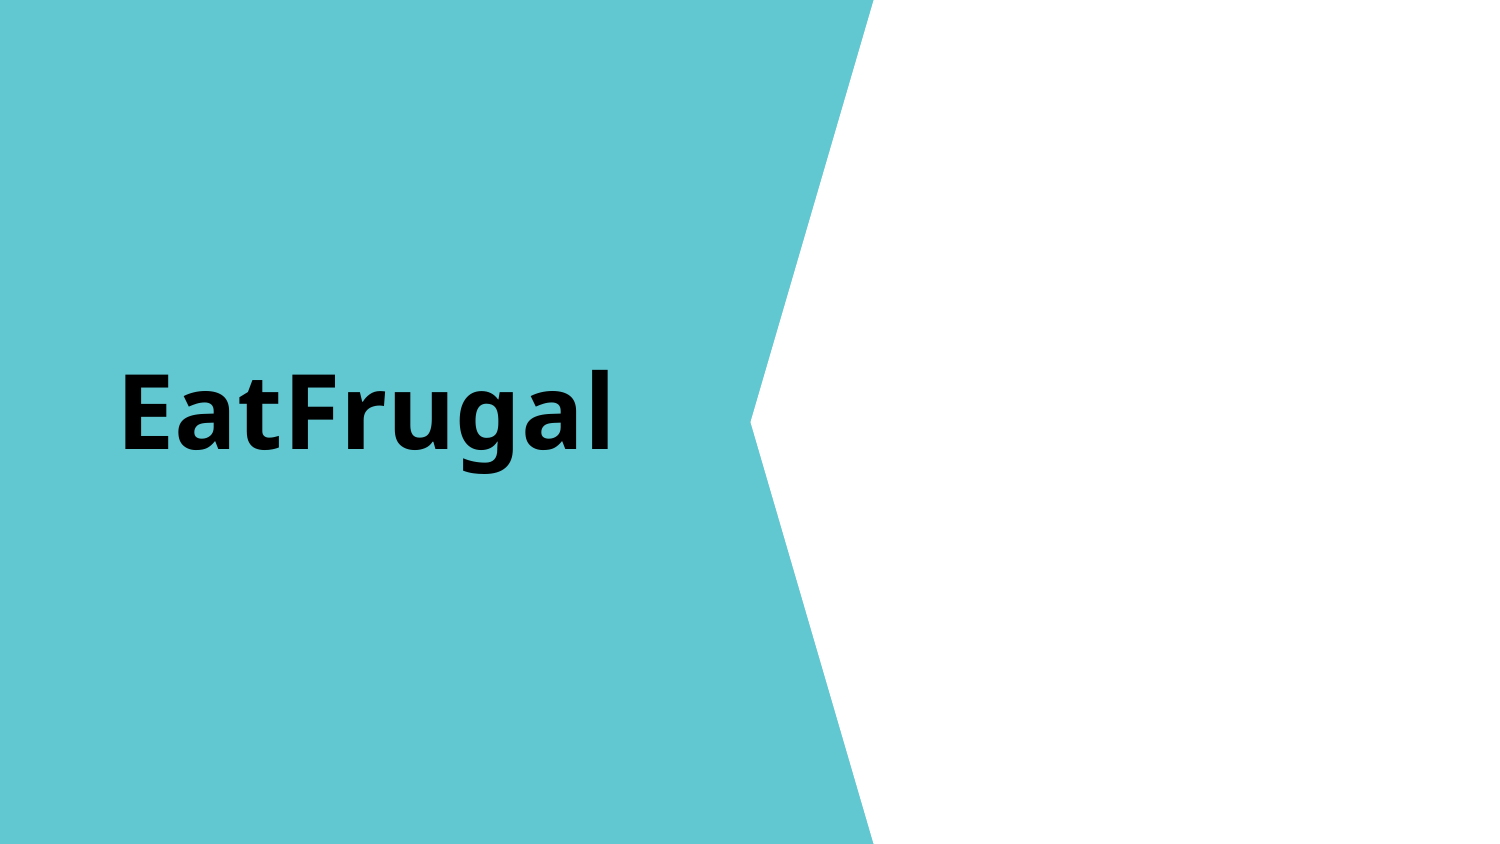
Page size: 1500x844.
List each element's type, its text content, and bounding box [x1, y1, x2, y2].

title EatFrugal [101, 330, 759, 514]
